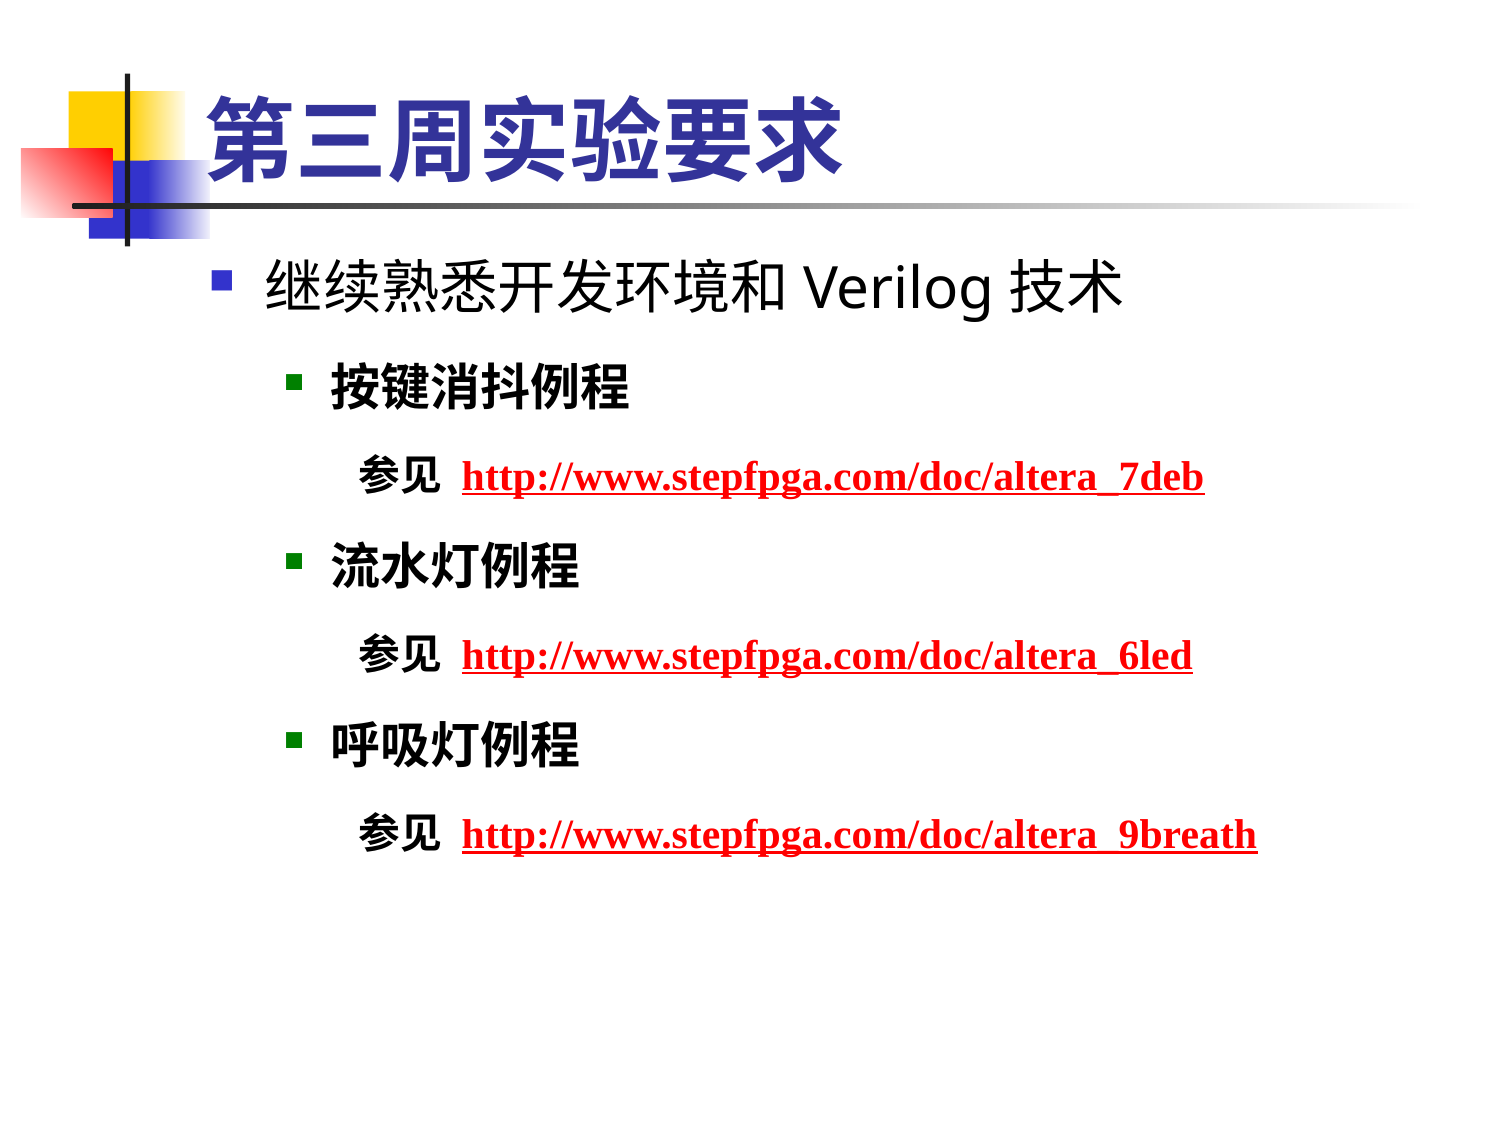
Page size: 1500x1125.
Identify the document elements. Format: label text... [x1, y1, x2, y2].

text_box 继续熟悉开发环境和Verilog技术 按键消抖例程 参见 http://www.stepfpga.com/doc/altera_7deb 流水灯例程 参见 http://www.stepfpga.com/doc/altera_6led 呼吸灯例程 参见 http://www.stepfpga.com/doc/altera_9breath [193, 224, 1428, 917]
title 第三周实验要求 [188, 12, 1468, 200]
